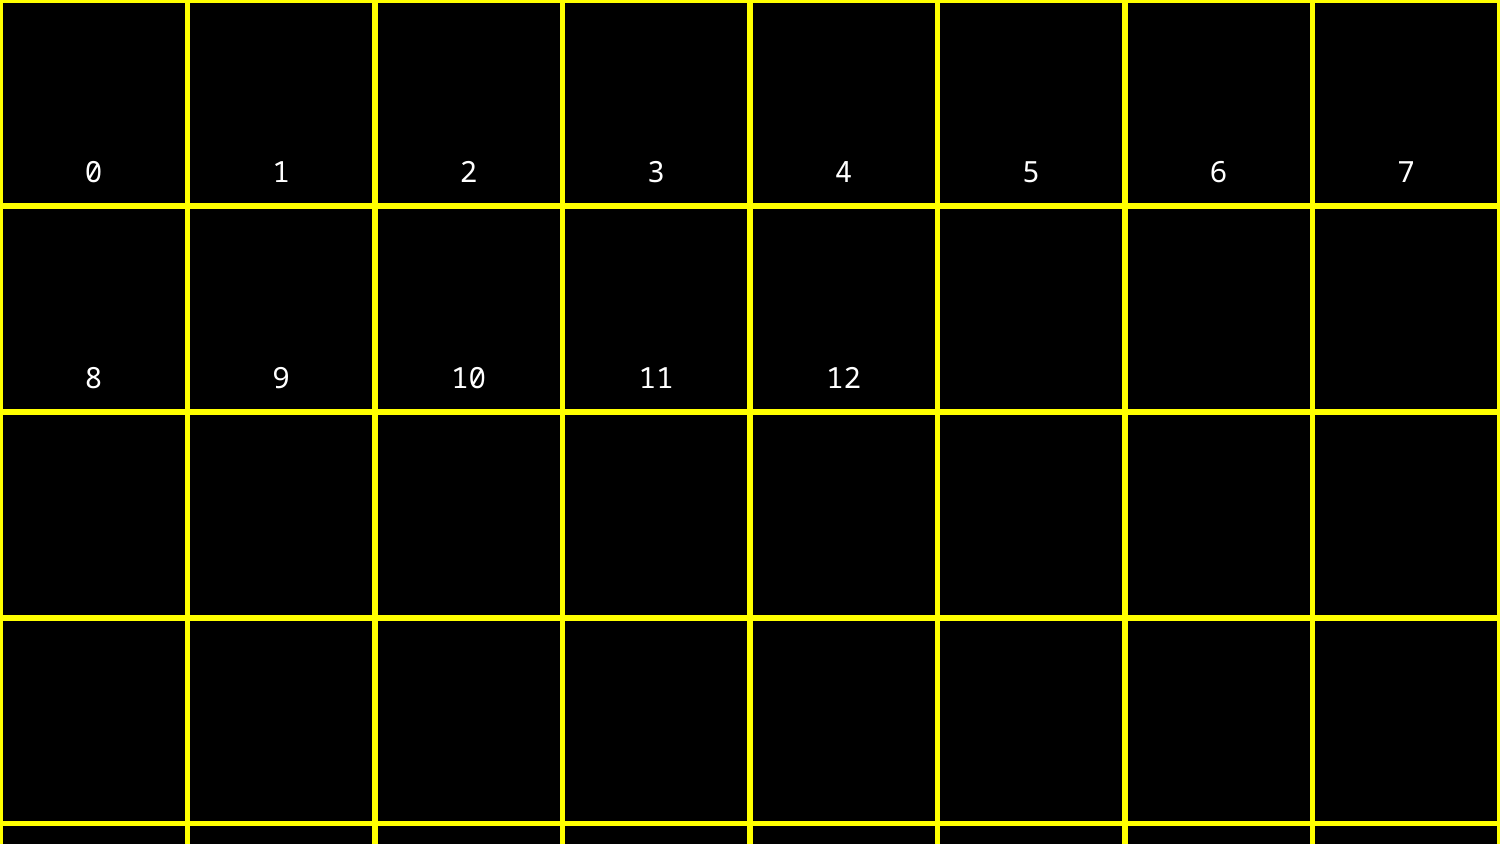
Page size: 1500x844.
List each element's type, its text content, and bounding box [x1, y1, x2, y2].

table_cell 9 [190, 209, 372, 409]
table_cell 22 [1128, 415, 1310, 615]
table_cell 24 [3, 621, 185, 821]
table_cell 31 [1315, 621, 1497, 821]
table_cell [753, 826, 935, 844]
table_cell 12 [753, 209, 935, 409]
table_cell 28 [753, 621, 935, 821]
table_header 7 [1315, 3, 1497, 203]
table_header 6 [1128, 3, 1310, 203]
table_cell [190, 826, 372, 844]
table_cell 25 [190, 621, 372, 821]
table_header 2 [378, 3, 560, 203]
table_cell 30 [1128, 621, 1310, 821]
table_cell 20 [753, 415, 935, 615]
table_cell [940, 826, 1122, 844]
table_cell 23 [1315, 415, 1497, 615]
table_header 5 [940, 3, 1122, 203]
table_header 3 [565, 3, 747, 203]
table_cell 26 [378, 621, 560, 821]
table_cell 19 [565, 415, 747, 615]
table_cell 8 [3, 209, 185, 409]
table_cell [3, 826, 185, 844]
table_header 0 [3, 3, 185, 203]
table_header 4 [753, 3, 935, 203]
table_cell [378, 826, 560, 844]
table_cell 14 [1128, 209, 1310, 409]
table_cell 11 [565, 209, 747, 409]
table_cell 17 [190, 415, 372, 615]
table_cell 18 [378, 415, 560, 615]
table_cell 16 [3, 415, 185, 615]
table_cell 15 [1315, 209, 1497, 409]
table_header 1 [190, 3, 372, 203]
table_cell 21 [940, 415, 1122, 615]
table_cell 27 [565, 621, 747, 821]
table_cell 13 [940, 209, 1122, 409]
table_cell 10 [378, 209, 560, 409]
table_cell 29 [940, 621, 1122, 821]
table_cell [1315, 826, 1497, 844]
table_cell [1128, 826, 1310, 844]
table_cell [565, 826, 747, 844]
